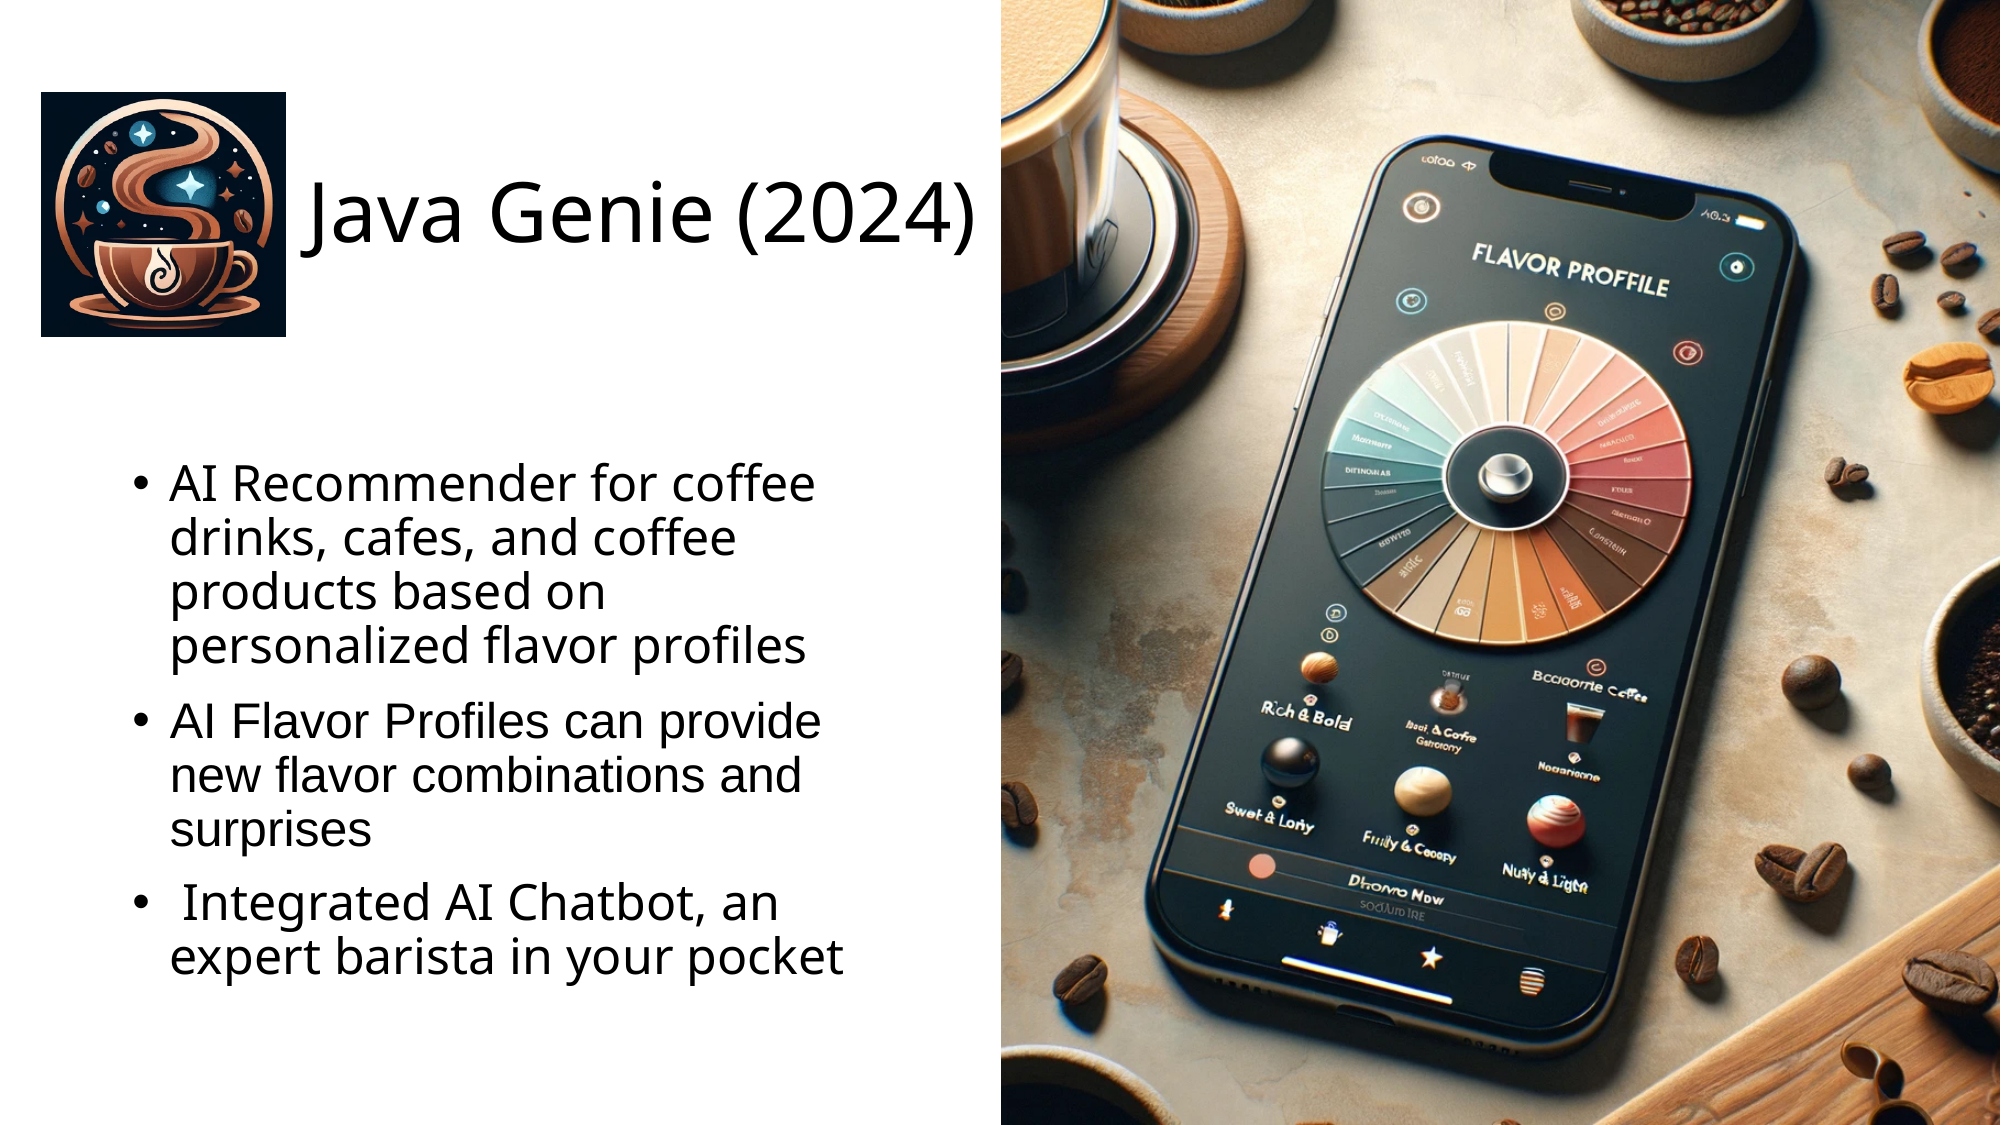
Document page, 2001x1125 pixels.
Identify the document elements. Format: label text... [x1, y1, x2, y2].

title Java Genie (2024) [292, 81, 1000, 350]
list AI Recommender for coffee drinks, cafes, and coffee products based on personalized flavor profiles AI Flavor Profiles can provide new flavor combinations and surprises Integrated AI Chatbot, an expert barista in your pocket [117, 450, 882, 1005]
picture [40, 92, 286, 338]
picture [1000, 0, 2000, 1125]
